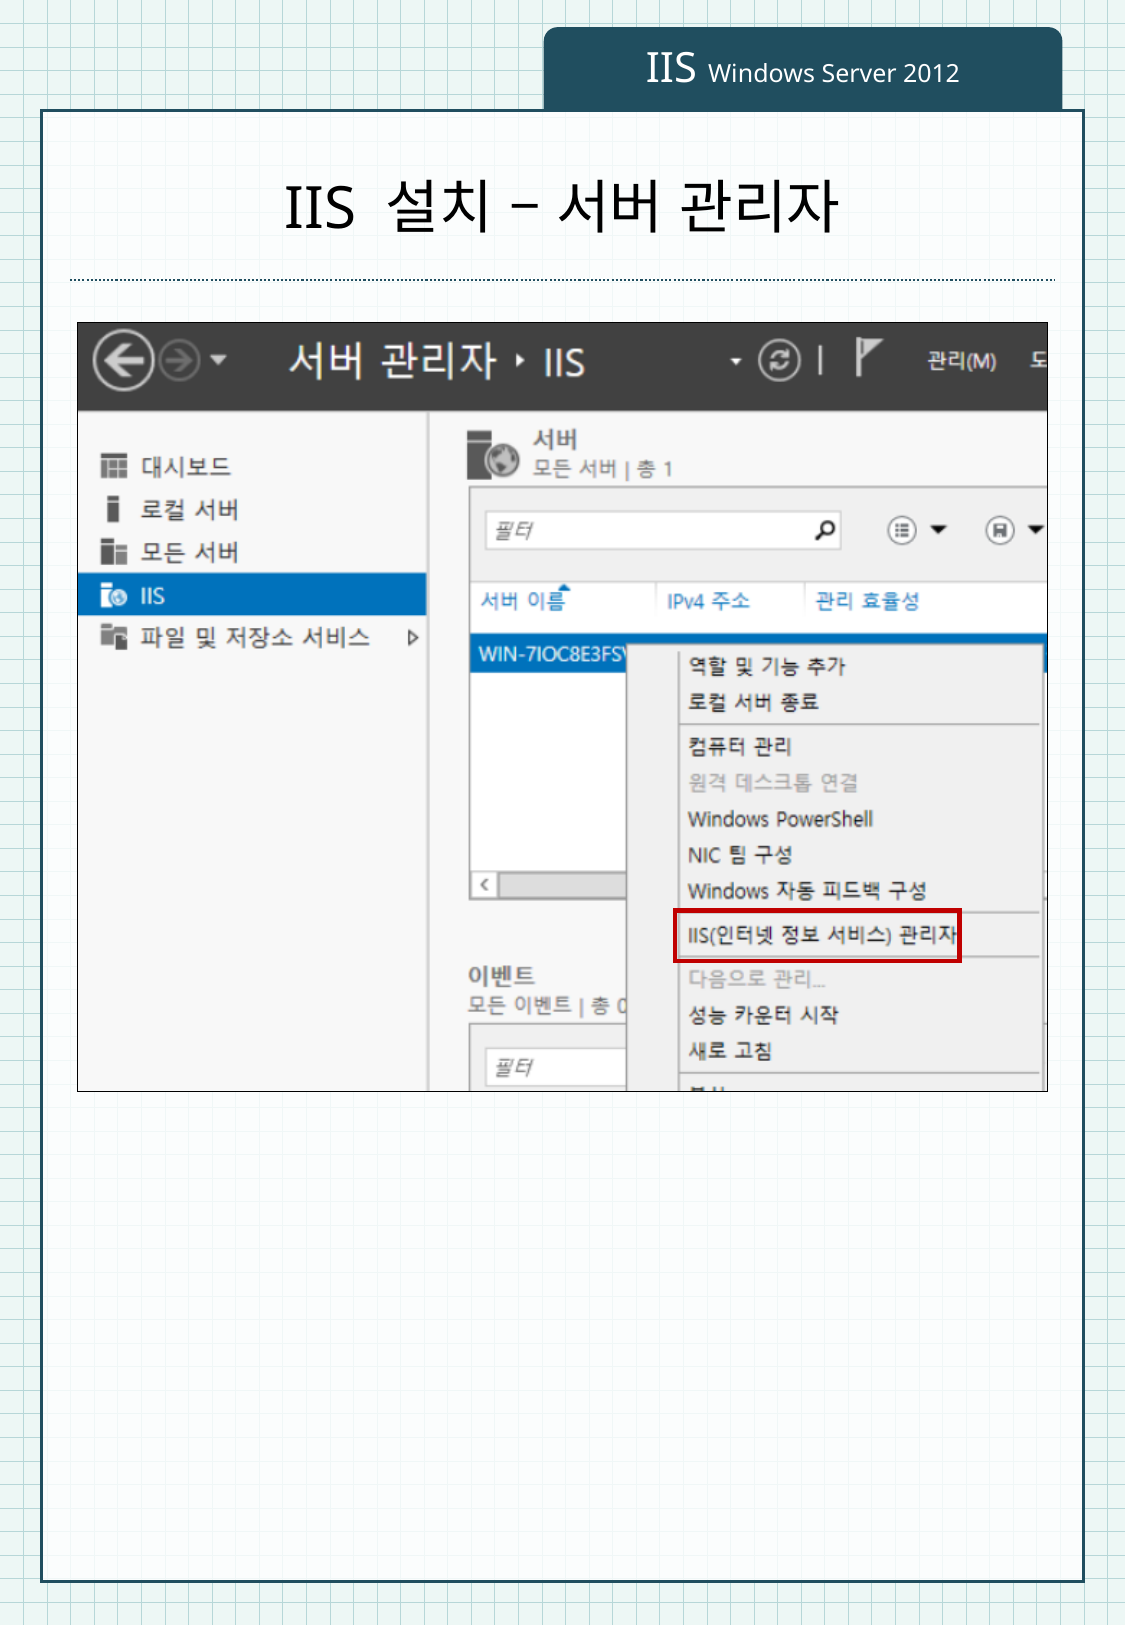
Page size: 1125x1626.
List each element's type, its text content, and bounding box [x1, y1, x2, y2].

title IIS 설치 – 서버 관리자 [77, 152, 1048, 267]
text_box [542, 26, 1064, 112]
text_box IIS Windows Server 2012 [560, 35, 1046, 103]
picture [77, 322, 1048, 1092]
text_box [41, 109, 1084, 1582]
